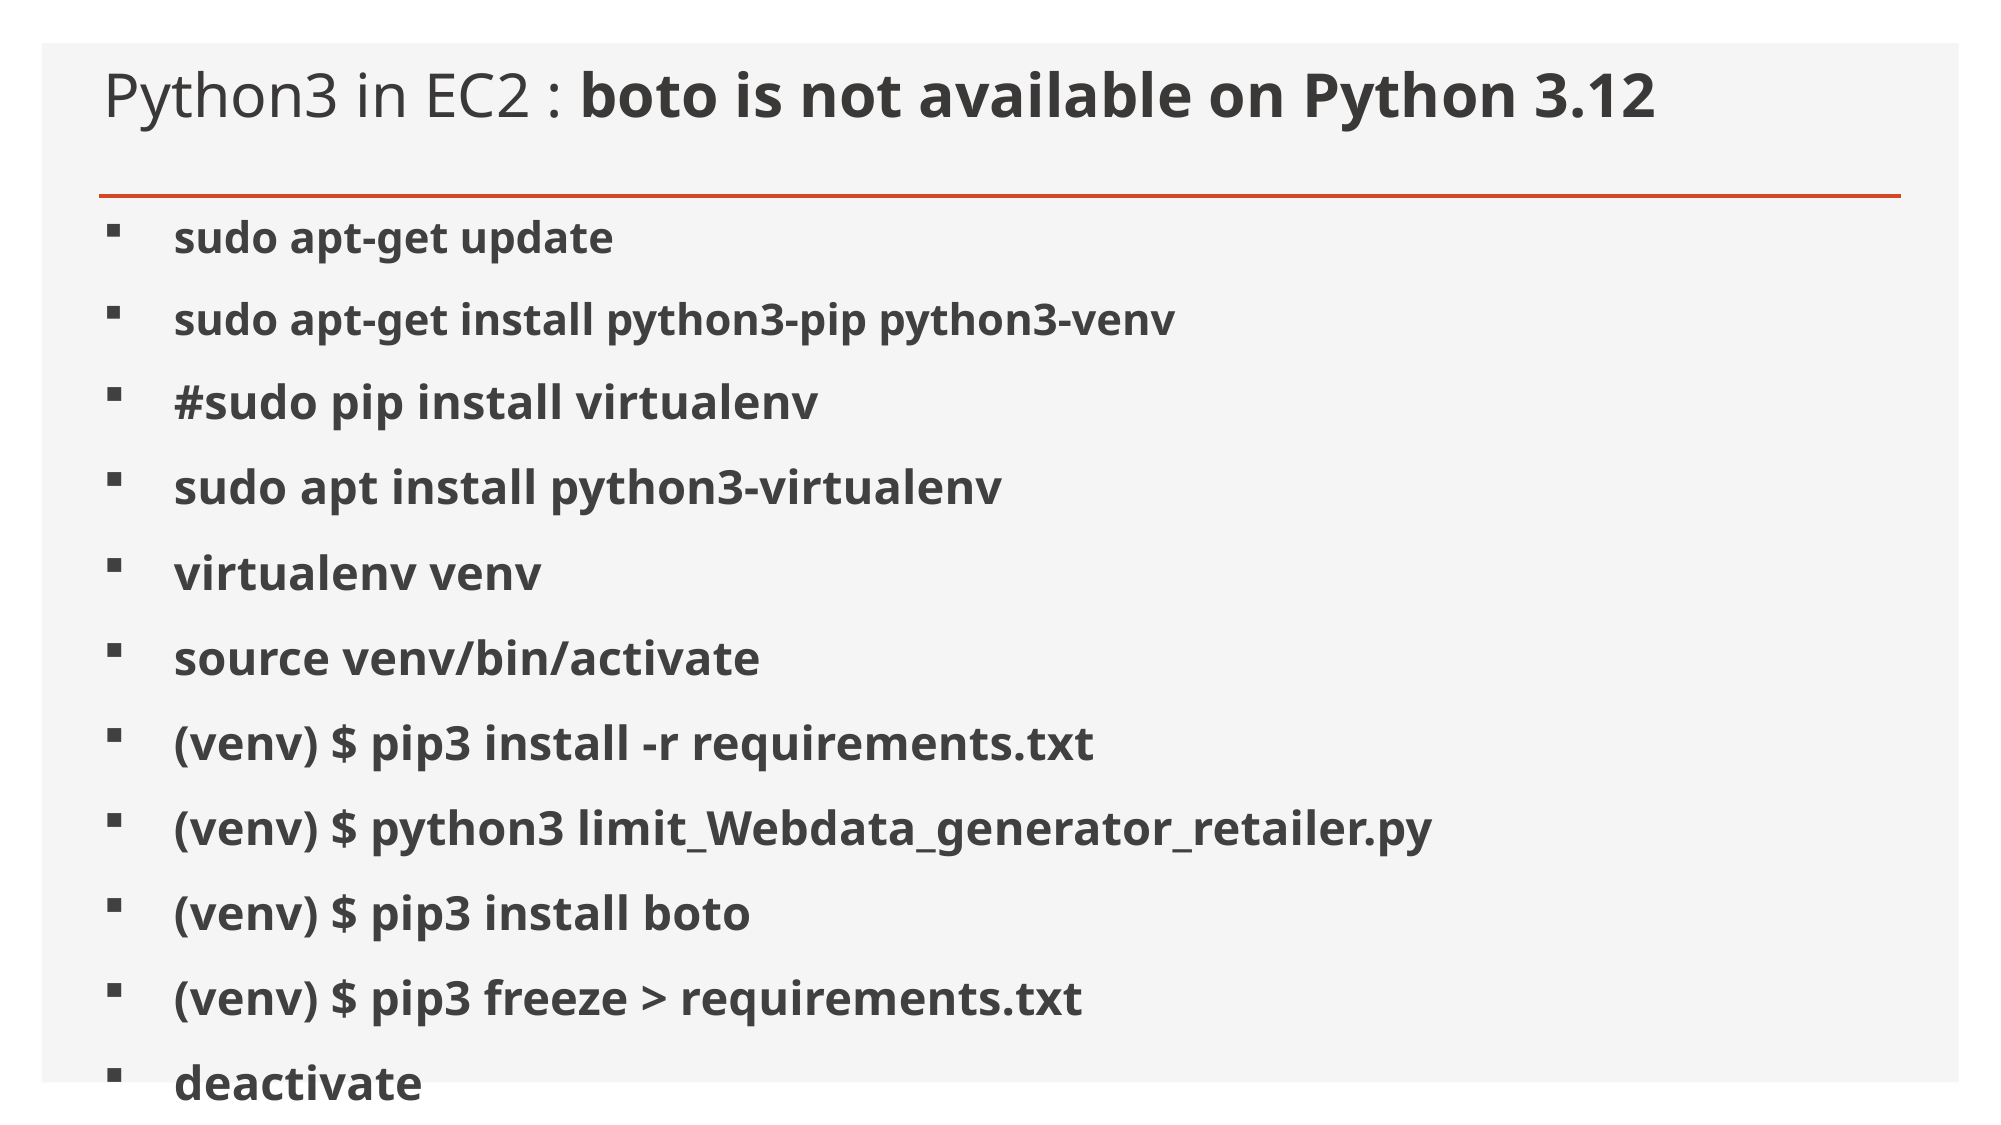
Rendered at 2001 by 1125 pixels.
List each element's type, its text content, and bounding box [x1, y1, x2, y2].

list sudo apt-get update sudo apt-get install python3-pip python3-venv #sudo pip install virtualenv sudo apt install python3-virtualenv virtualenv venv source venv/bin/activate (venv) $ pip3 install -r requirements.txt (venv) $ python3 limit_Webdata_generator_retailer.py (venv) $ pip3 install boto (venv) $ pip3 freeze > requirements.txt deactivate [88, 213, 1714, 1125]
title Python3 in EC2 : boto is not available on Python 3.12 [88, 32, 1798, 138]
